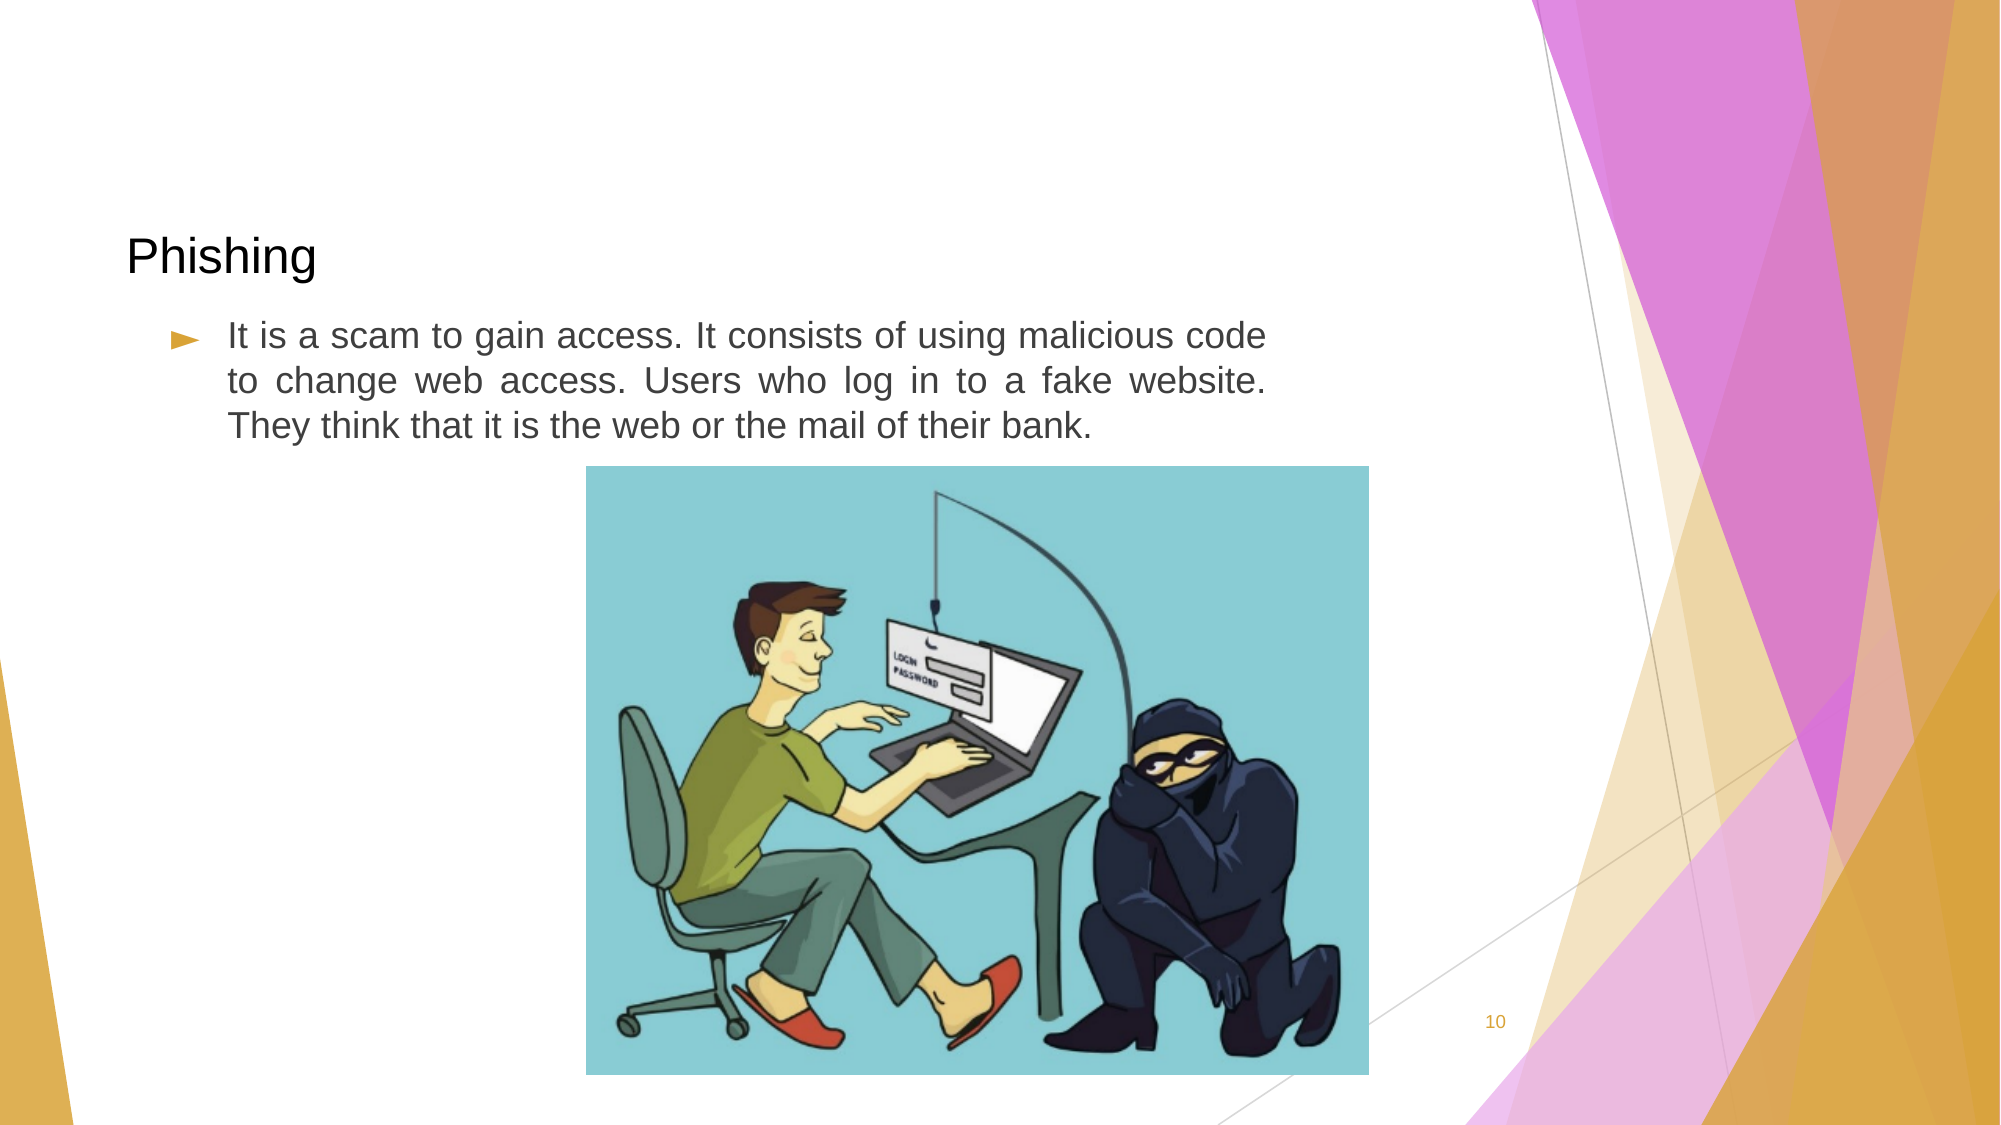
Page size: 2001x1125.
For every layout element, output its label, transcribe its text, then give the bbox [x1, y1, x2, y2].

slide_number 10 [1409, 991, 1522, 1051]
text_box Phishing [111, 216, 1541, 242]
text_box It is a scam to gain access. It consists of using malicious code to change web access. Users who log in to a fake website. They think that it is the web or the mail of their bank. [156, 303, 1283, 413]
picture [586, 466, 1369, 1076]
text_box [1373, 906, 1927, 972]
